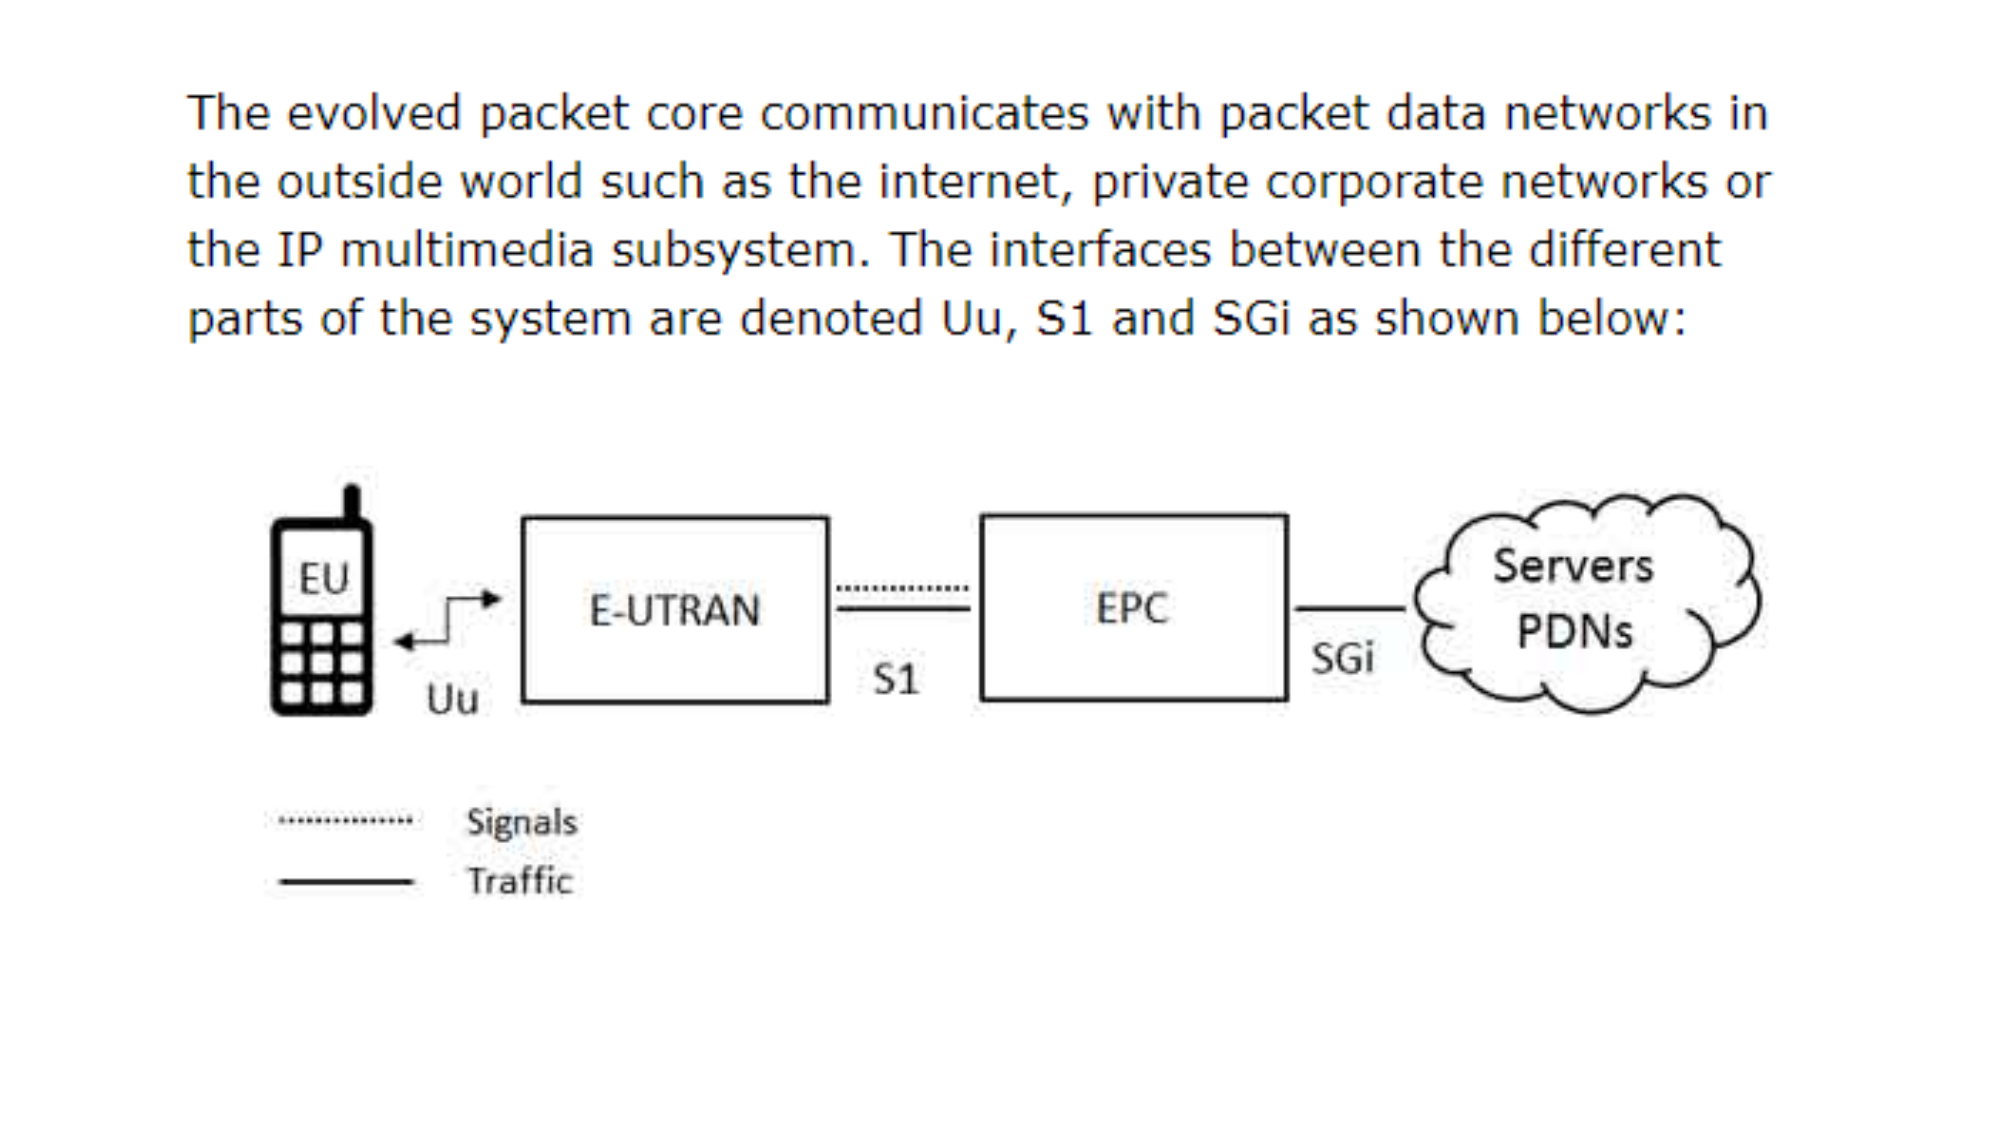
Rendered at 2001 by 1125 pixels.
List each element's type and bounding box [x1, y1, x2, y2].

picture [137, 59, 1846, 920]
